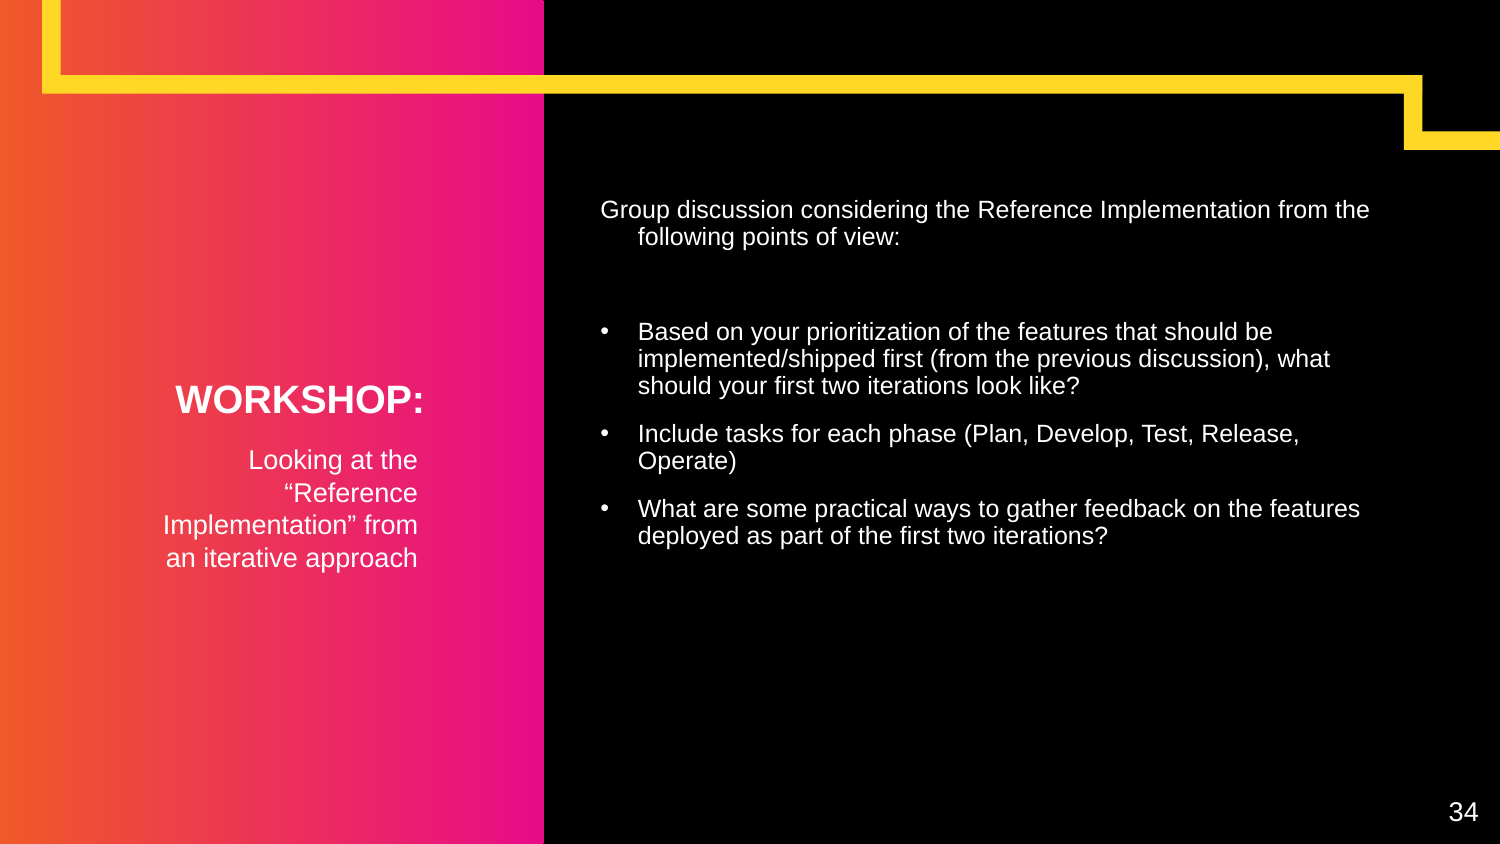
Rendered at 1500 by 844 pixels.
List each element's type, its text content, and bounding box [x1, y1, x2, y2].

slide_number ‹#› [1403, 779, 1494, 844]
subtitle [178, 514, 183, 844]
subtitle Looking at the “Reference Implementation” from an iterative approach [57, 427, 433, 514]
list Group discussion considering the Reference Implementation from the following points of view: Based on your prioritization of the features that should be implemented/shipped first (from the previous discussion), what should your first two iterations look like? Include tasks for each phase (Plan, Develop, Test, Release, Operate) What are some practical ways to gather feedback on the features deployed as part of the first two iterations? [547, 189, 1395, 667]
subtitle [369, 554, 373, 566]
title WORKSHOP: [42, 343, 433, 430]
